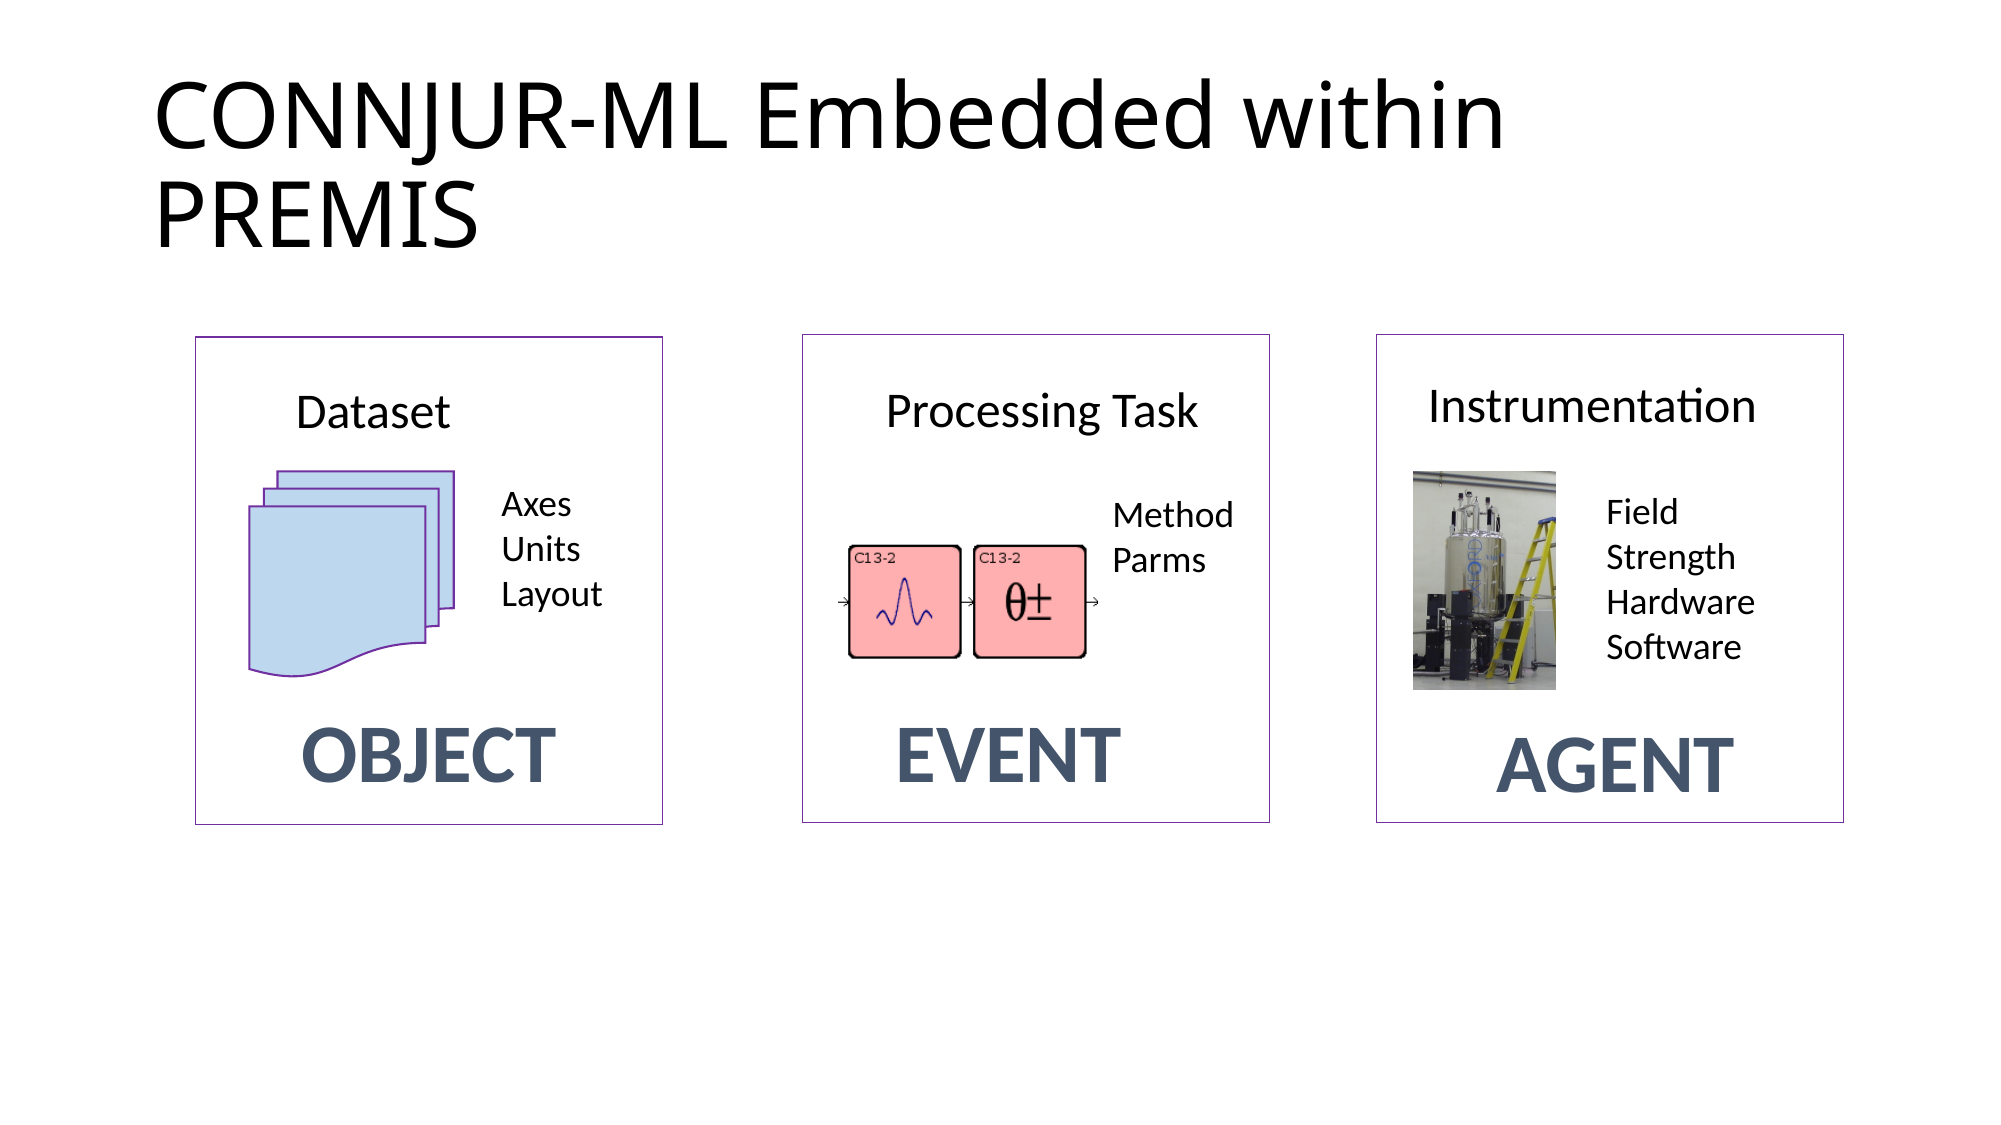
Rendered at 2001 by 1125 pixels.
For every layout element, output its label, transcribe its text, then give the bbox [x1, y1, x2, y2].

picture [837, 522, 1098, 677]
text_box EVENT [769, 691, 1248, 807]
text_box Instrumentation [1413, 365, 1791, 441]
text_box [1376, 334, 1844, 823]
text_box Method Parms [1097, 482, 1272, 588]
text_box [195, 807, 663, 825]
text_box Processing Task [871, 370, 1248, 445]
text_box OBJECT [189, 691, 668, 807]
text_box AGENT [1844, 702, 1855, 817]
text_box [248, 470, 455, 678]
text_box [802, 334, 1270, 823]
text_box Dataset [280, 371, 606, 447]
title CONNJUR-ML Embedded within PREMIS [137, 59, 1863, 278]
text_box [195, 336, 663, 691]
text_box Field Strength Hardware Software [1591, 479, 1827, 675]
text_box Axes Units Layout [486, 471, 630, 622]
picture [1413, 471, 1556, 690]
